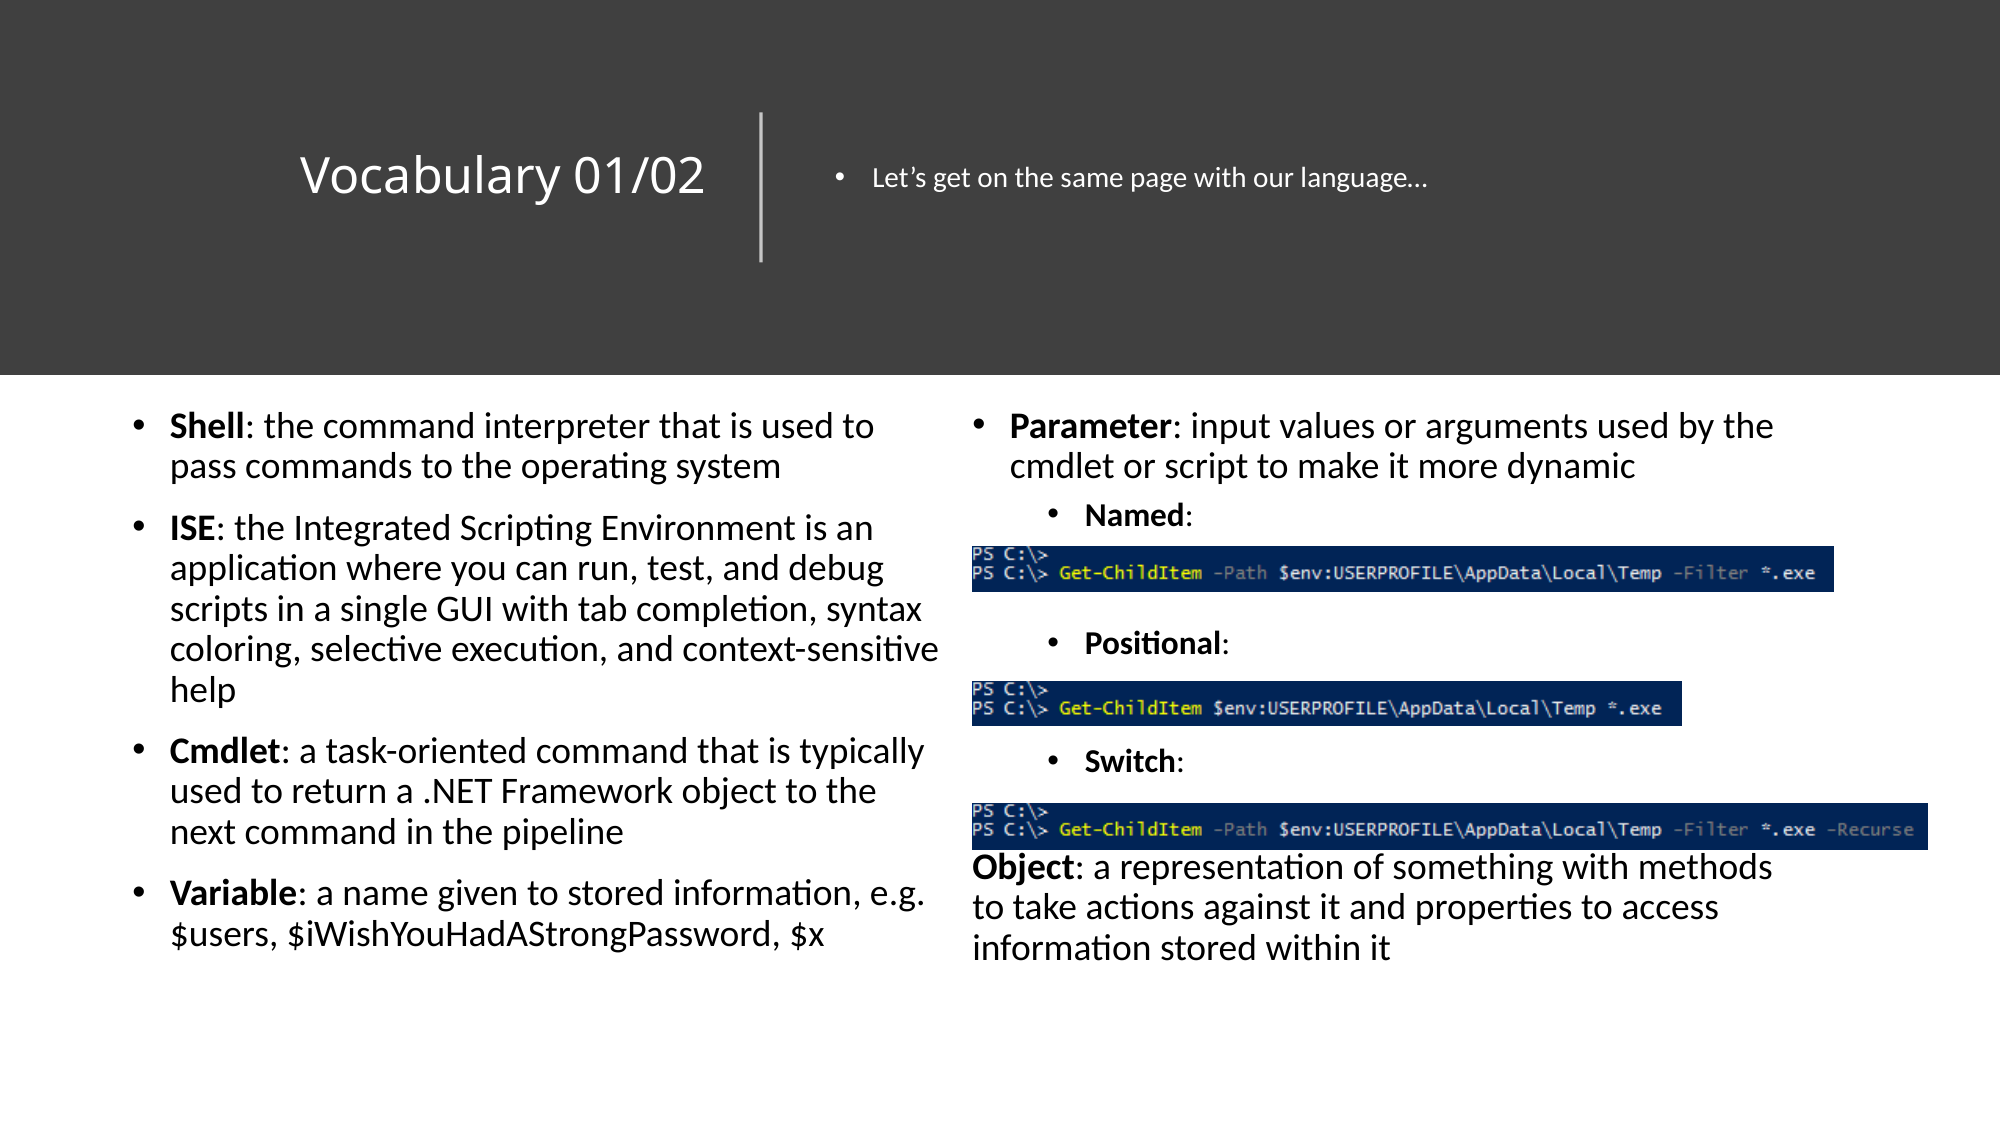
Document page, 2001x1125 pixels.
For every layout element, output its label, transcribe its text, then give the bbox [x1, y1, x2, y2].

text_box Parameter: input values or arguments used by the cmdlet or script to make it more dynamic Named: Positional: Switch: Object: a representation of something with methods to take actions against it and properties to access information stored within it [972, 592, 1783, 802]
text_box Vocabulary 01/02 [103, 68, 722, 287]
picture [972, 802, 1928, 850]
picture [972, 546, 1834, 592]
text_box Let’s get on the same page with our language… [800, 58, 1896, 298]
picture [972, 681, 1682, 726]
text_box [0, 0, 2000, 376]
text_box Parameter: input values or arguments used by the cmdlet or script to make it more dynamic Named: Positional: Switch: Object: a representation of something with methods to take actions against it and properties to access information stored within it [972, 398, 1783, 546]
list Shell: the command interpreter that is used to pass commands to the operating system ISE: the Integrated Scripting Environment is an application where you can run, test, and debug scripts in a single GUI with tab completion, syntax coloring, selective execution, and context-sensitive help Cmdlet: a task-oriented command that is typically used to return a .NET Framework object to the next command in the pipeline Variable: a name given to stored information, e.g. $users, $iWishYouHadAStrongPassword, $x [132, 398, 943, 1059]
text_box Parameter: input values or arguments used by the cmdlet or script to make it more dynamic Named: Positional: Switch: Object: a representation of something with methods to take actions against it and properties to access information stored within it [972, 850, 1783, 1059]
